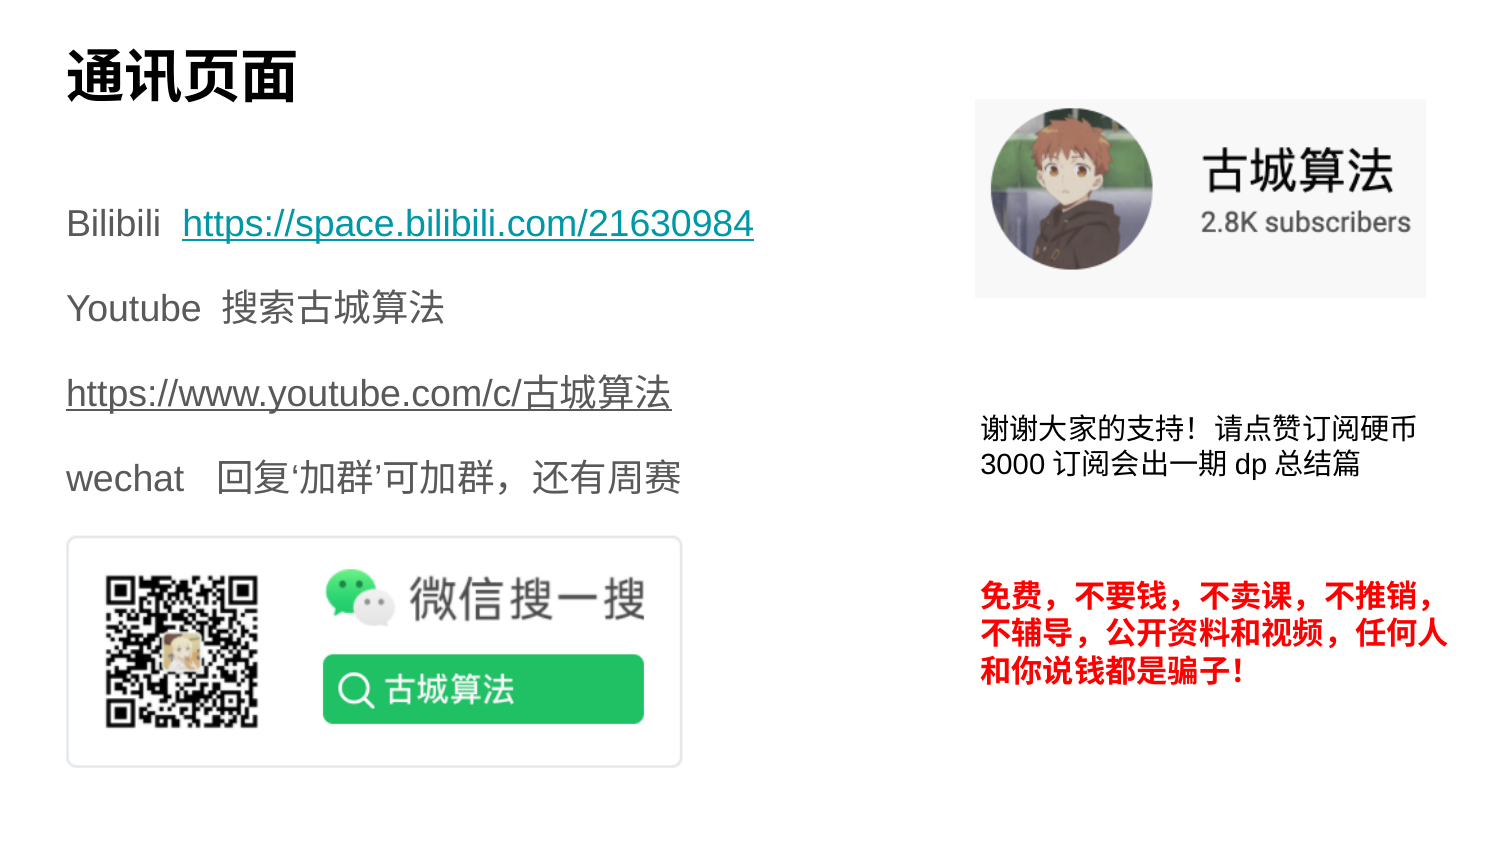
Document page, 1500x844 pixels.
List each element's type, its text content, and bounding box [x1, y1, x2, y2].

text_box 免费，不要钱，不卖课，不推销，不辅导，公开资料和视频，任何人和你说钱都是骗子！ [965, 561, 1494, 786]
picture [975, 99, 1426, 299]
picture [50, 510, 699, 786]
list Bilibili https://space.bilibili.com/21630984 Youtube 搜索古城算法 https://www.youtube.com/c/古城算法 wechat 回复‘加群’可加群，还有周赛 [51, 177, 773, 523]
text_box 谢谢大家的支持！请点赞订阅硬币 3000订阅会出一期dp总结篇 [965, 395, 1436, 561]
title 通讯页面 [51, 24, 1449, 150]
